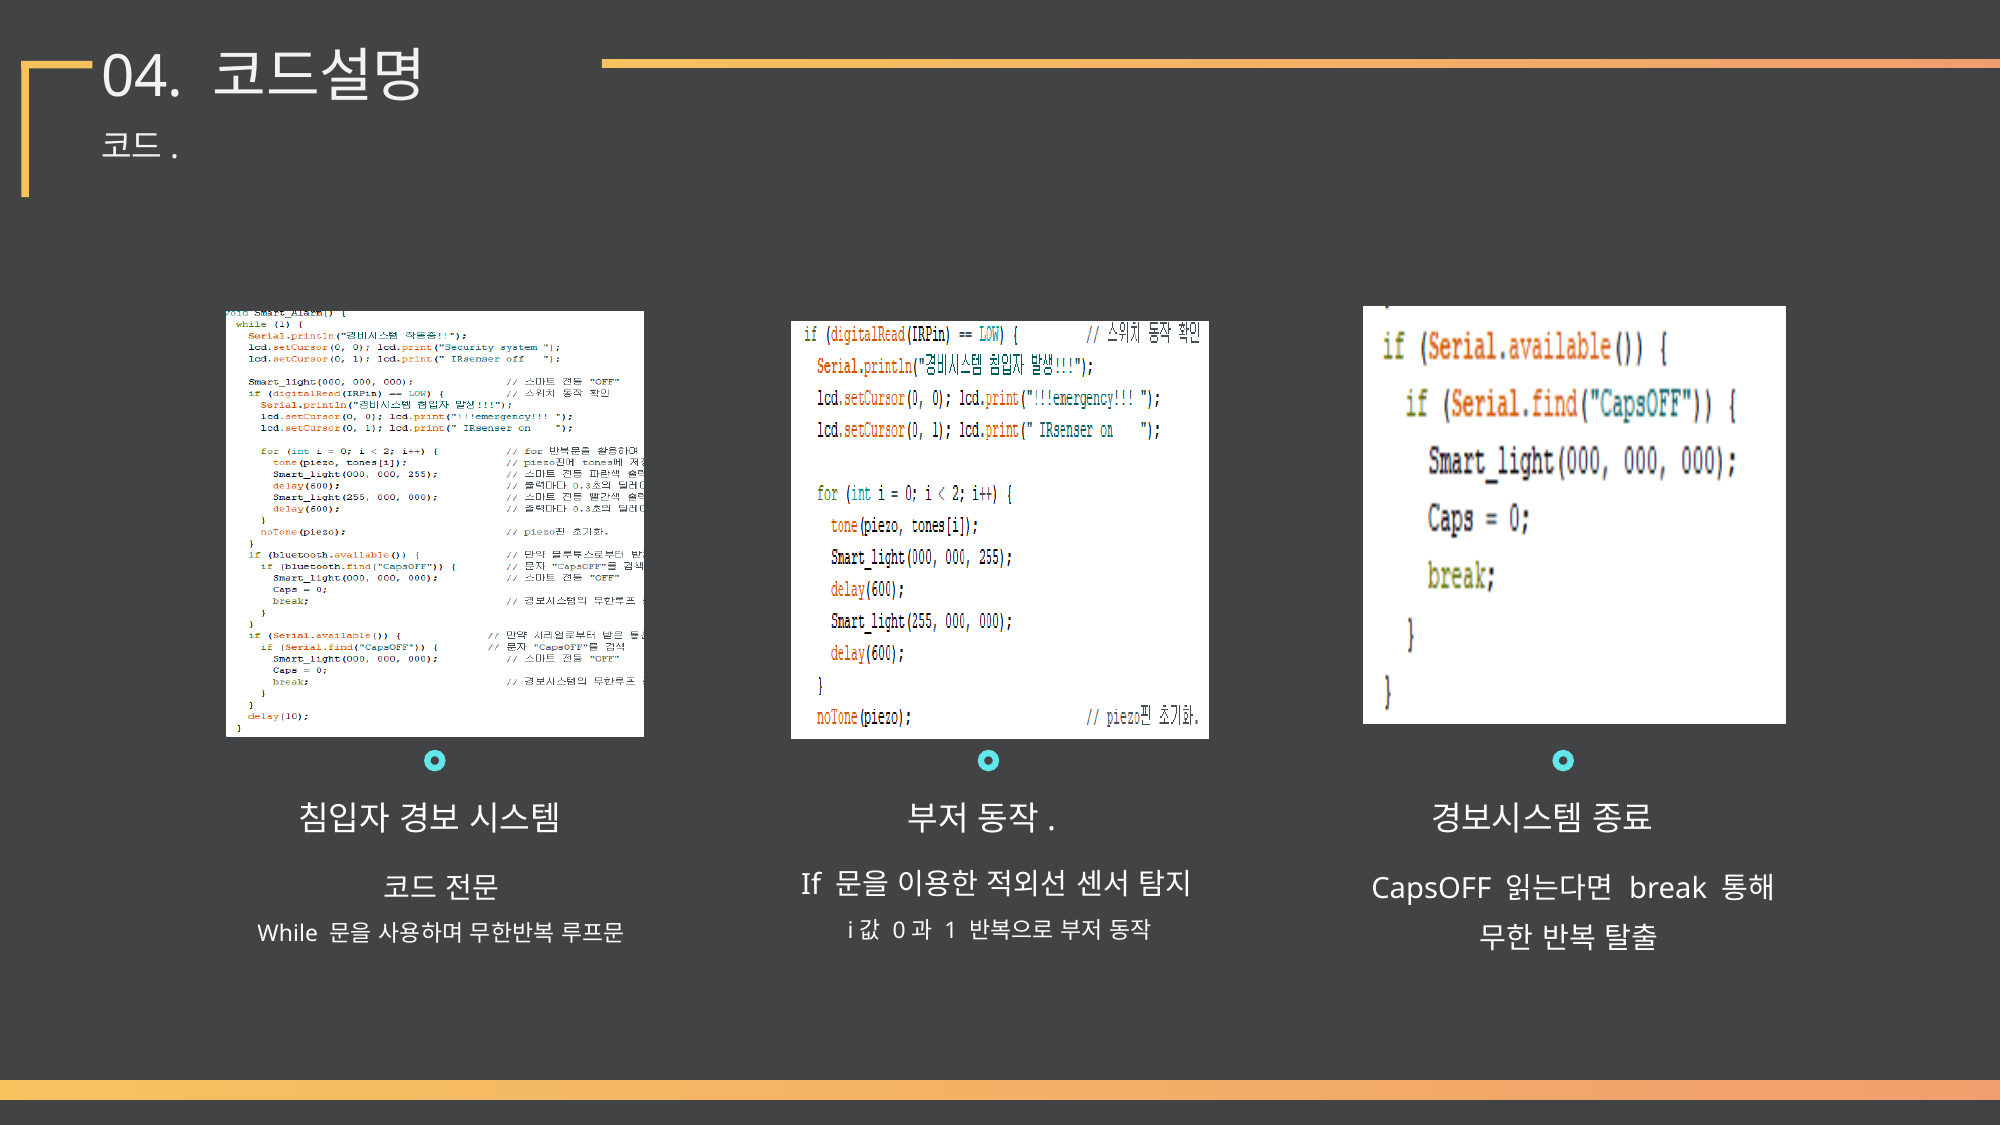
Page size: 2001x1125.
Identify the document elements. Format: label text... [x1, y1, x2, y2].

text_box [20, 60, 30, 198]
text_box If 문을 이용한 적외선 센서 탐지 [759, 858, 1234, 907]
text_box 부저 동작. [811, 789, 1189, 845]
picture [226, 311, 644, 737]
text_box [426, 751, 444, 770]
text_box 코드. [86, 117, 849, 173]
text_box 코드 전문 [204, 861, 679, 911]
picture [791, 321, 1209, 739]
text_box 04. 코드설명 [86, 30, 627, 116]
text_box i값 0과 1 반복으로 부저 동작 [759, 907, 1234, 951]
text_box [1554, 751, 1572, 770]
text_box 침입자 경보 시스템 [257, 789, 636, 845]
text_box 무한 반복 탈출 [1336, 911, 1811, 962]
text_box [979, 751, 998, 770]
text_box CapsOFF 읽는다면 break 통해 [1336, 861, 1811, 911]
text_box 경보시스템 종료 [1385, 789, 1764, 845]
picture [1363, 306, 1786, 724]
text_box While 문을 사용하며 무한반복 루프문 [204, 911, 679, 954]
text_box [627, 59, 2000, 68]
text_box [30, 60, 94, 69]
text_box [0, 1079, 2000, 1101]
